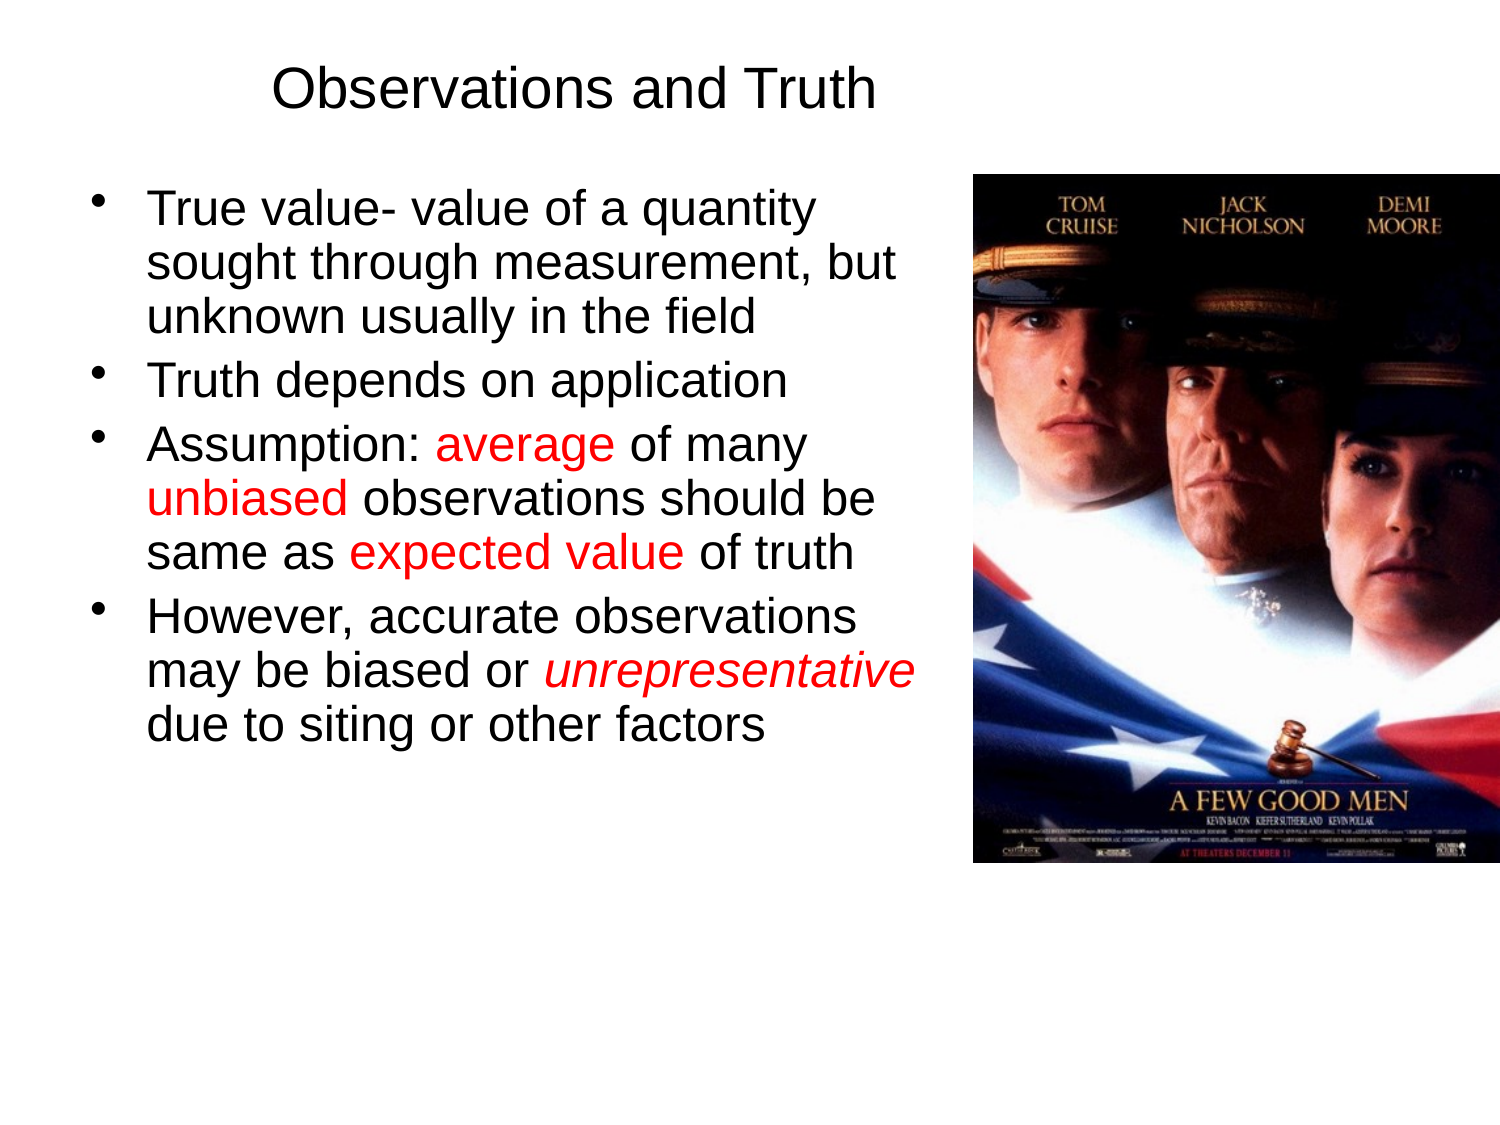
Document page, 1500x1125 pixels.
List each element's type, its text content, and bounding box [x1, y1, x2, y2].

list True value- value of a quantity sought through measurement, but unknown usually in the field Truth depends on application Assumption: average of many unbiased observations should be same as expected value of truth However, accurate observations may be biased or unrepresentative due to siting or other factors [75, 174, 938, 918]
title Observations and Truth [75, 45, 1075, 125]
picture [973, 174, 1500, 863]
